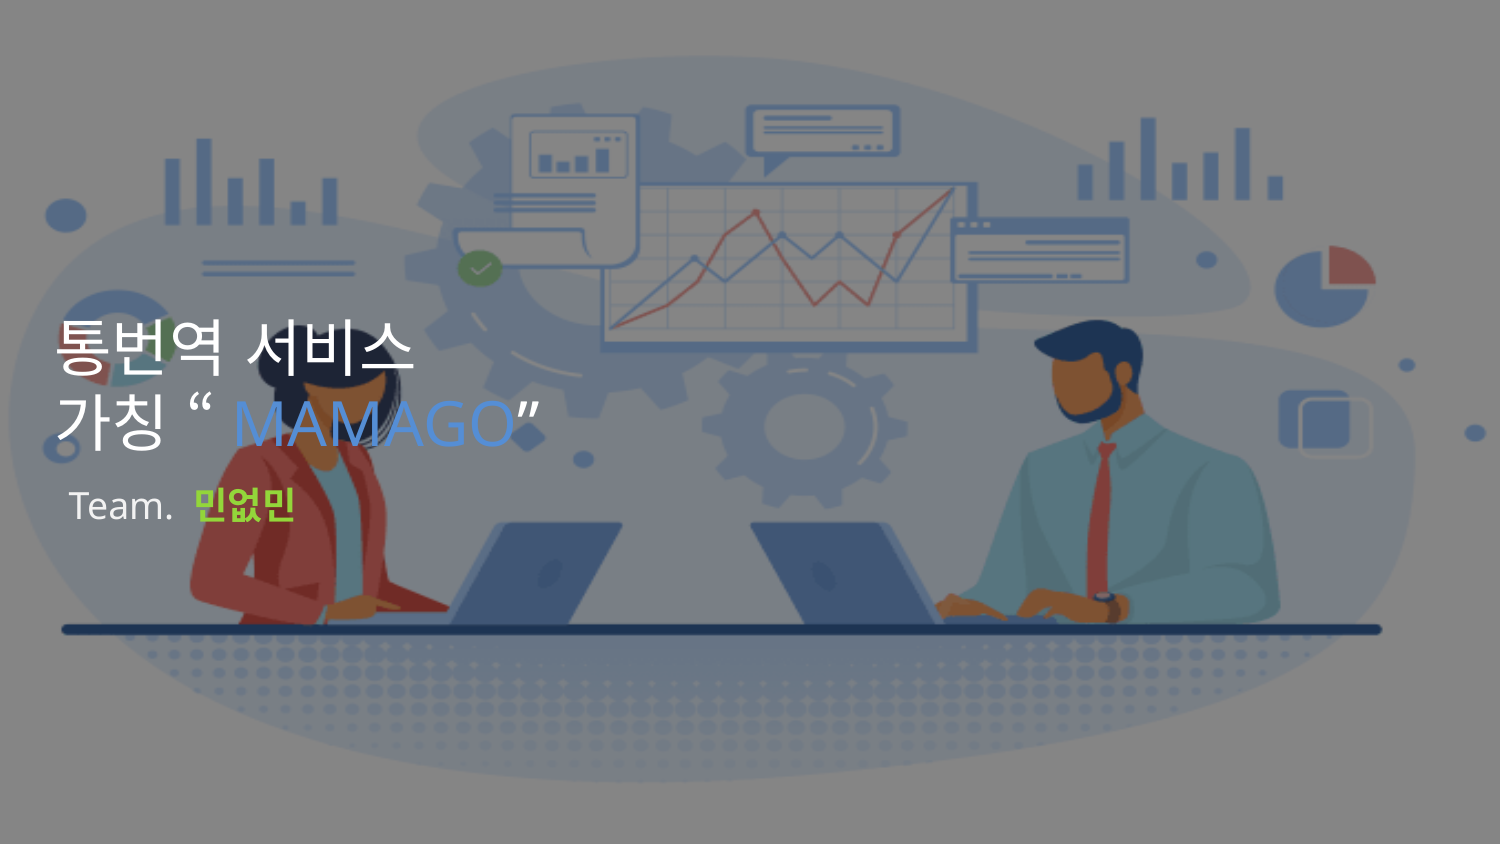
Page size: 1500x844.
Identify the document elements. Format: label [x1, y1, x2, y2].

picture [0, 0, 1496, 844]
text_box [52, 301, 558, 536]
